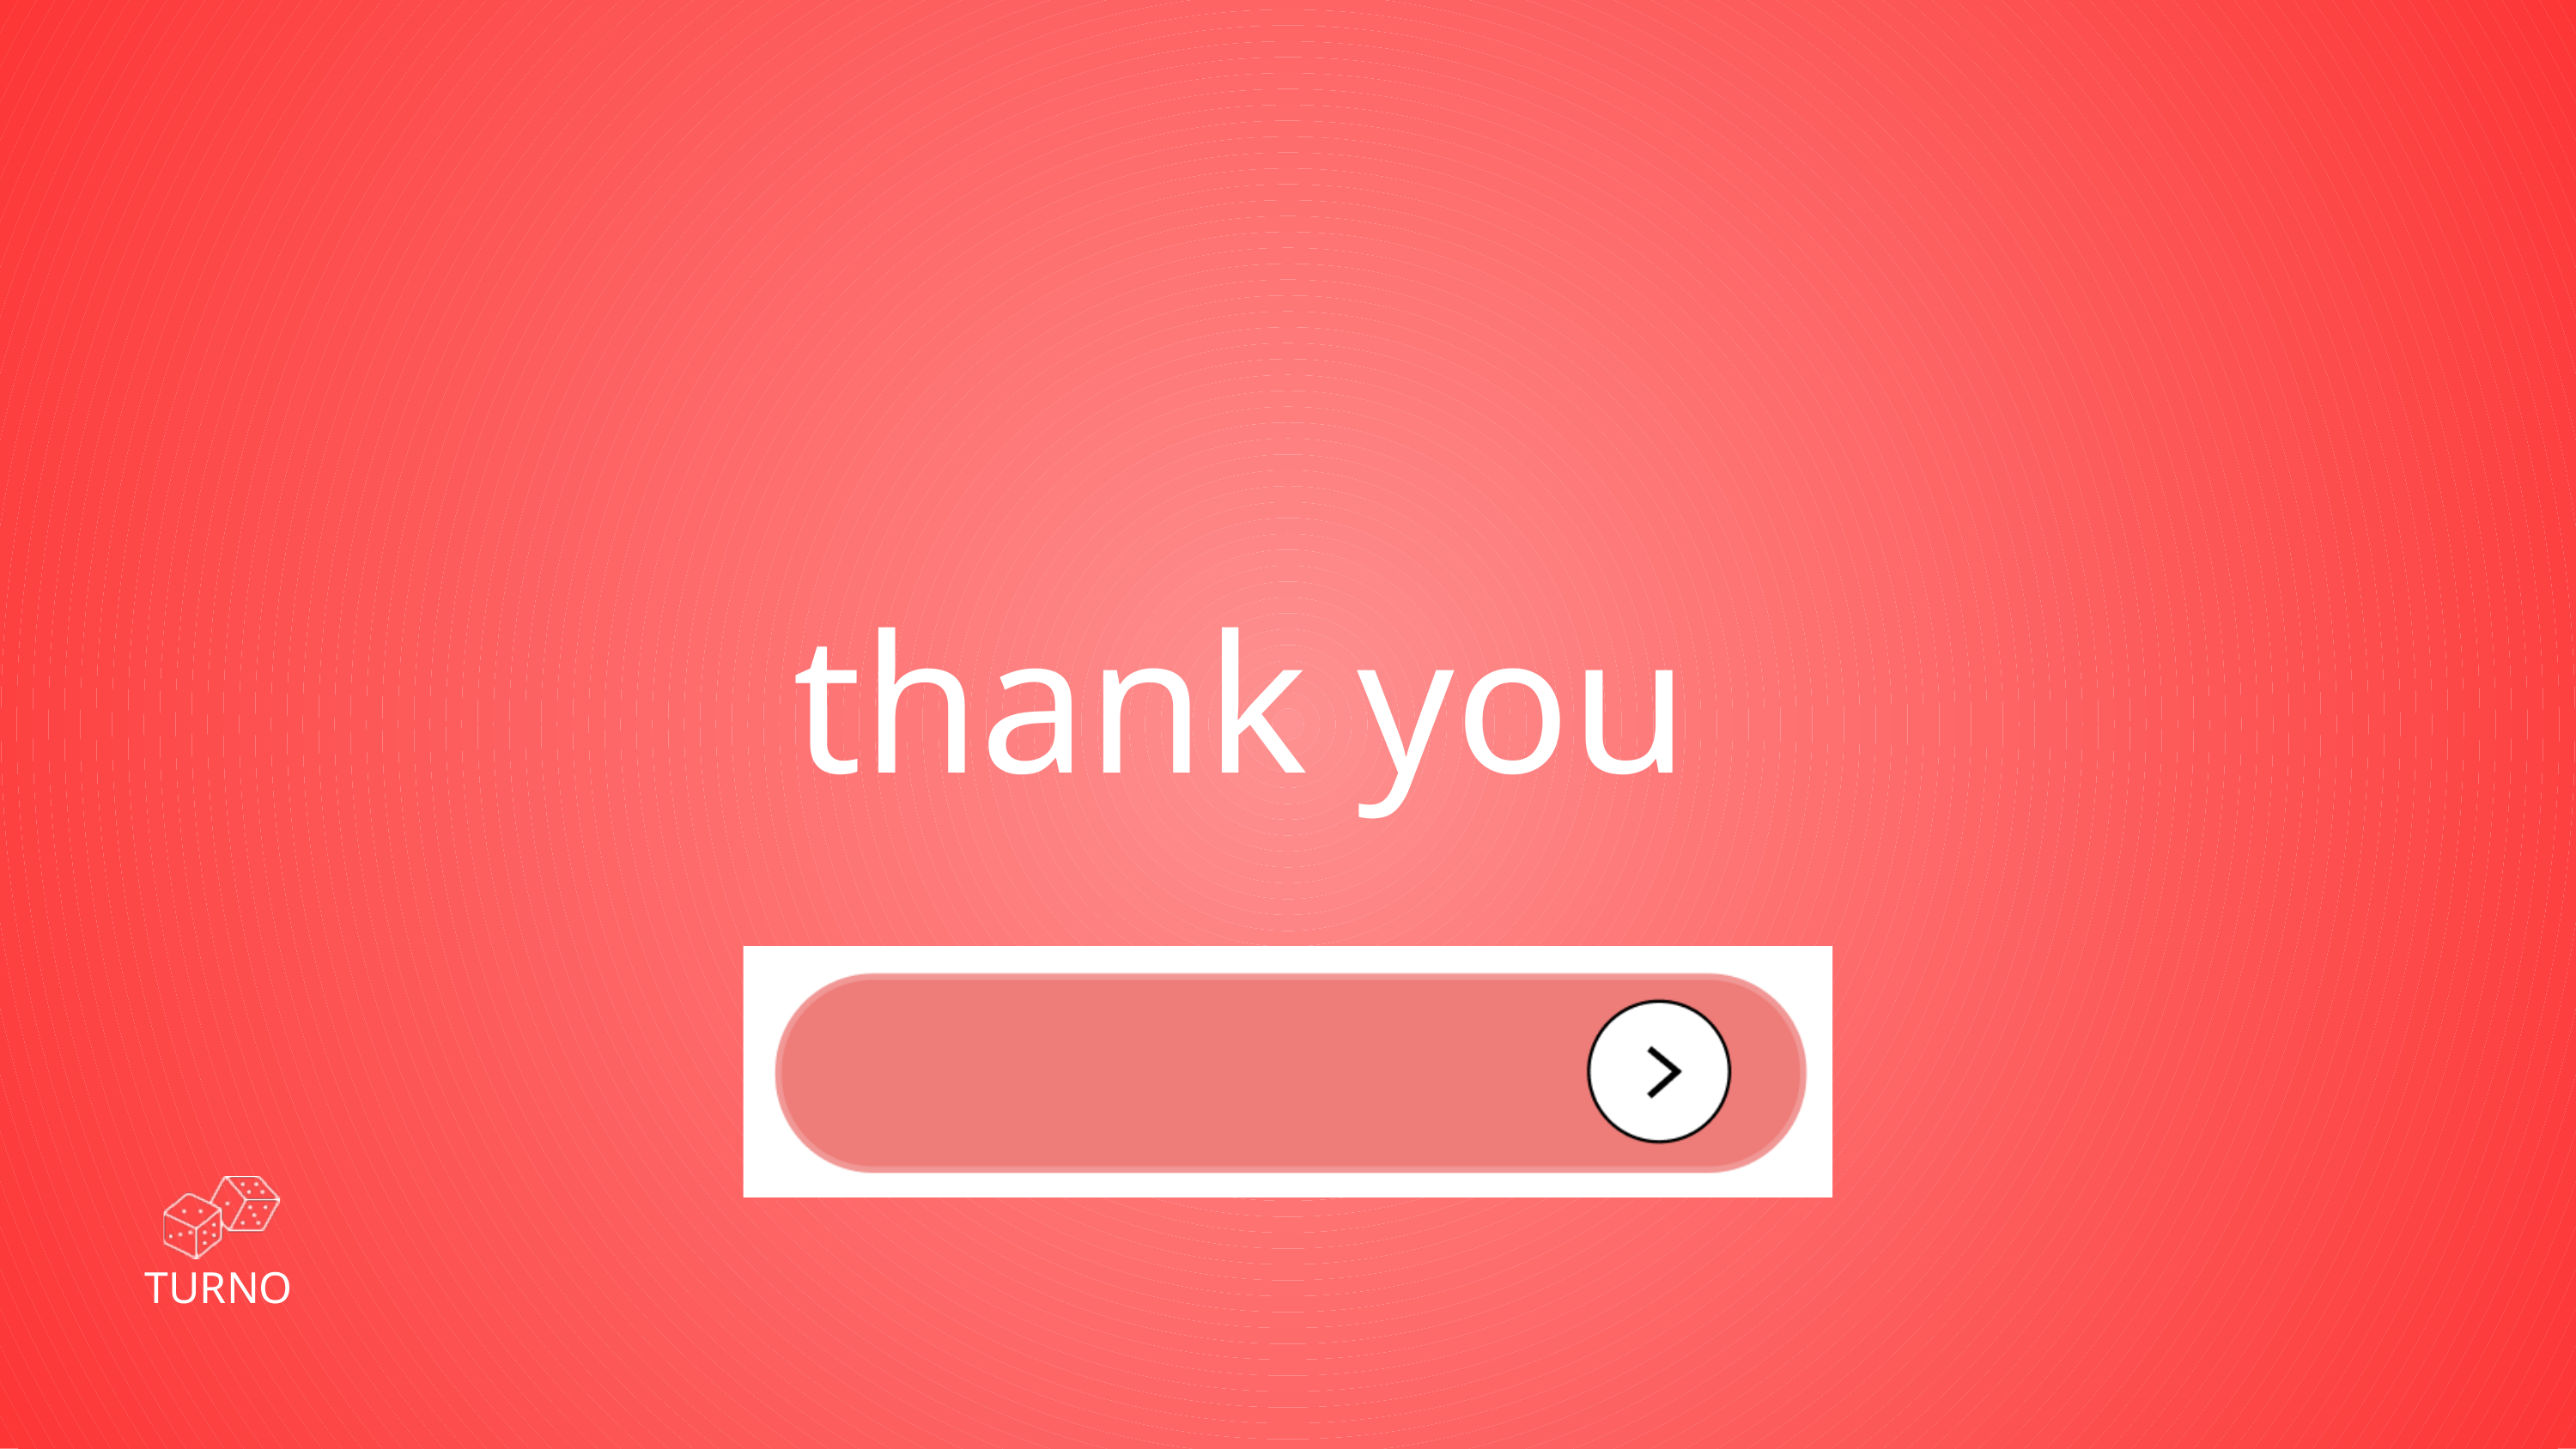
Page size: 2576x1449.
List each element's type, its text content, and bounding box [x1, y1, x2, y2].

text_box thank you [793, 574, 1783, 812]
text_box TURNO [144, 1258, 1289, 1313]
picture [743, 946, 1833, 1197]
text_box [163, 1176, 281, 1258]
